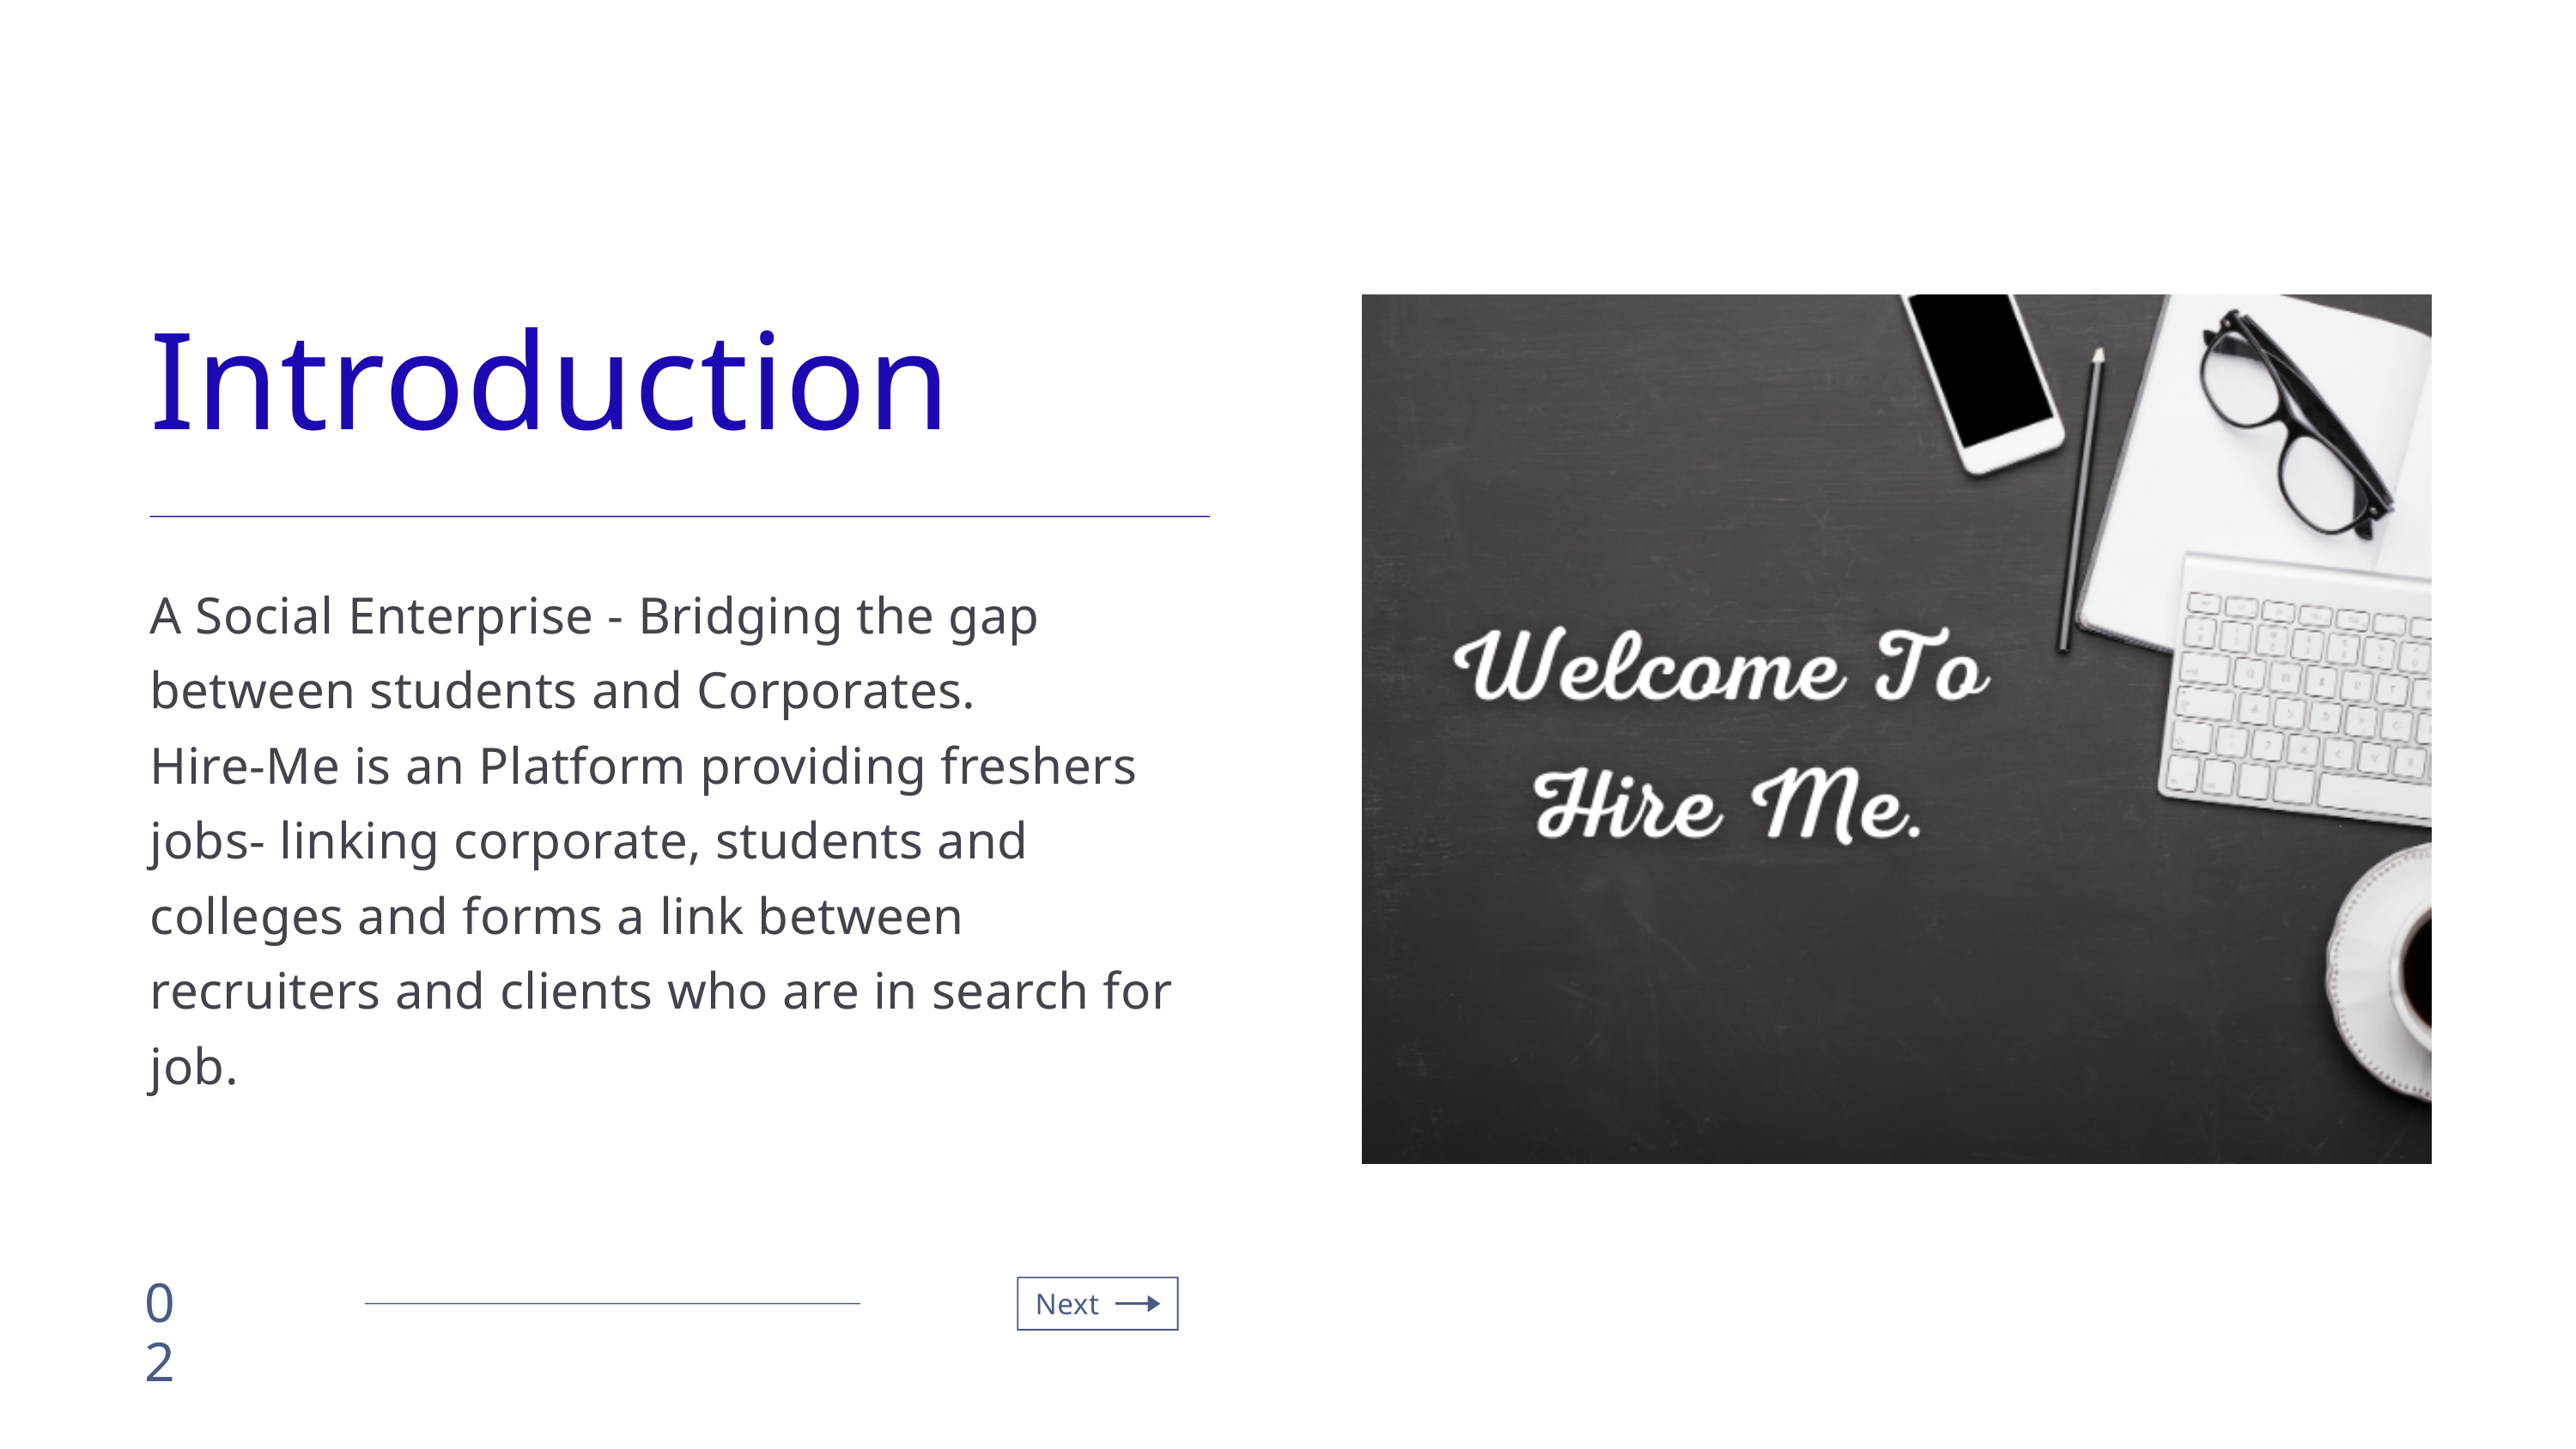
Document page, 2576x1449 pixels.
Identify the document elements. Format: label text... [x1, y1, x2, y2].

picture [1362, 294, 2432, 1164]
text_box 02 [144, 1274, 209, 1392]
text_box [1017, 1276, 1179, 1331]
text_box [149, 295, 1211, 1013]
